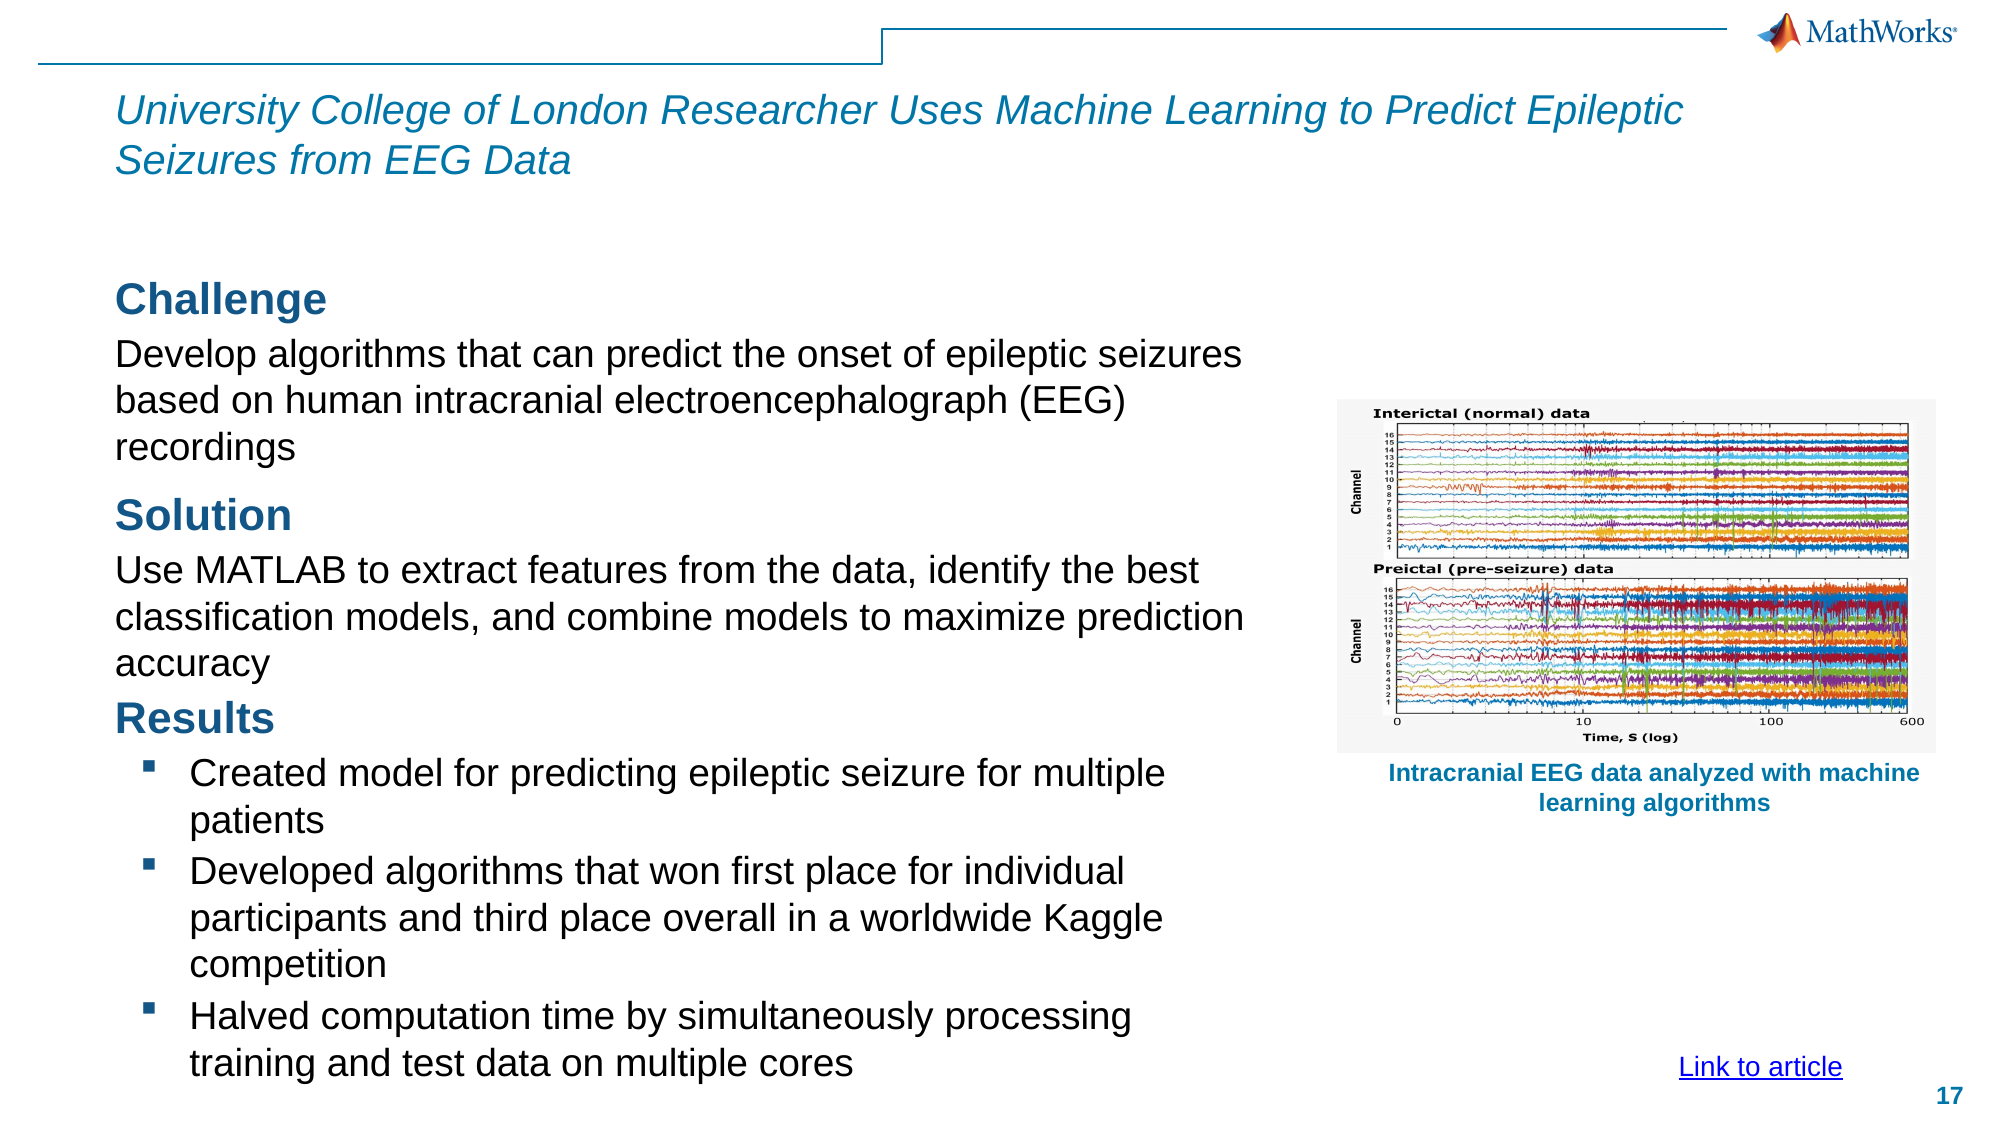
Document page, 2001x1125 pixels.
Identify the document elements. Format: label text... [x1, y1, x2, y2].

title University College of London Researcher Uses Machine Learning to Predict Epileptic Seizures from EEG Data [99, 75, 1867, 238]
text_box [1337, 399, 1973, 826]
picture [1751, 3, 1970, 63]
list Challenge Develop algorithms that can predict the onset of epileptic seizures based on human intracranial electroencephalograph (EEG) recordings Solution Use MATLAB to extract features from the data, identify the best classification models, and combine models to maximize prediction accuracy Results Created model for predicting epileptic seizure for multiple patients Developed algorithms that won first place for individual participants and third place overall in a worldwide Kaggle competition Halved computation time by simultaneously processing training and test data on multiple cores [99, 262, 1263, 1025]
text_box Link to article [1663, 1041, 2000, 1090]
